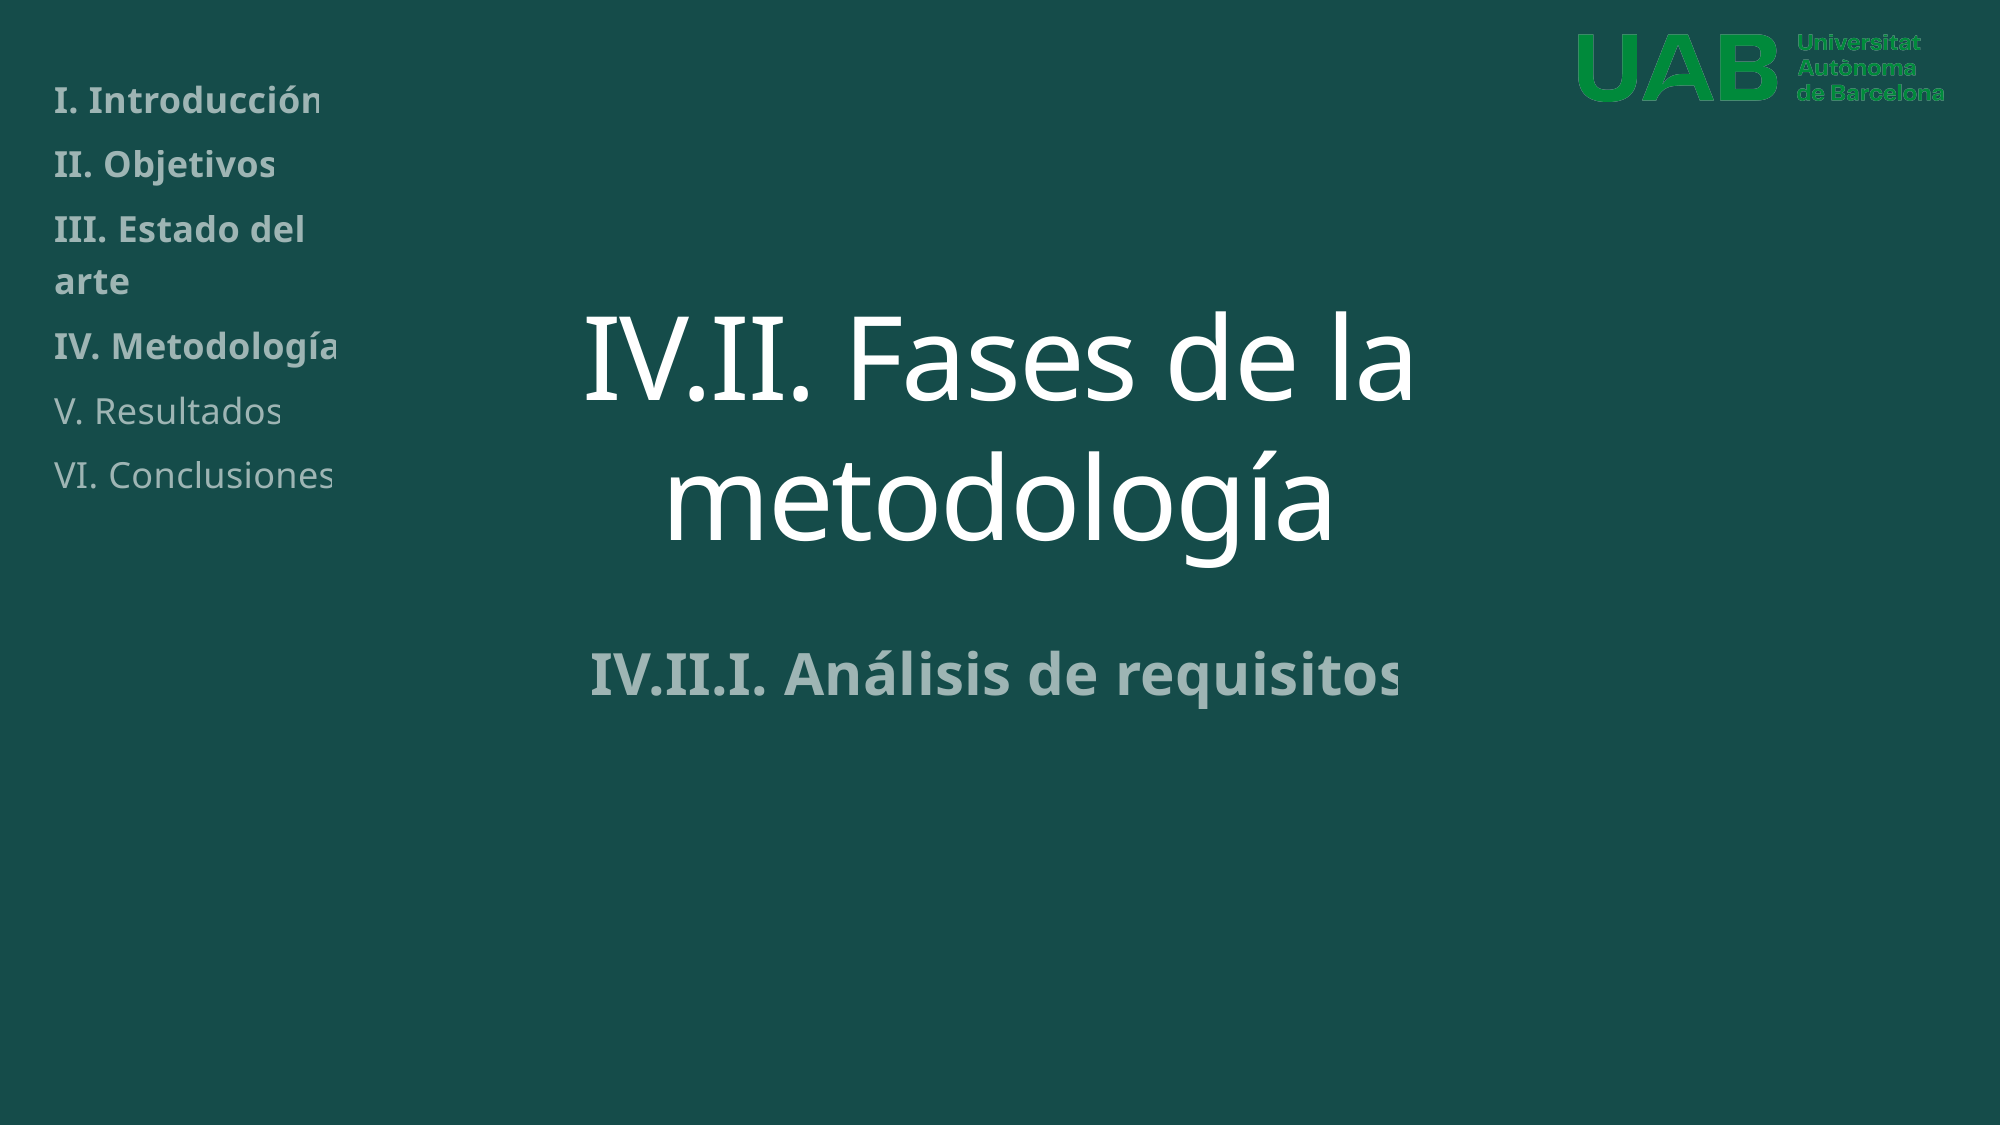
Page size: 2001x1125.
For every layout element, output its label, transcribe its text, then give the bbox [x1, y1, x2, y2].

subtitle IV.II.I. Análisis de requisitos [433, 623, 1567, 947]
title IV.II. Fases de la metodología [433, 79, 1567, 565]
text_box I. Introducción II. Objetivos III. Estado del arte IV. Metodología V. Resultados VI. Conclusiones [54, 68, 345, 509]
picture [1576, 34, 1946, 103]
